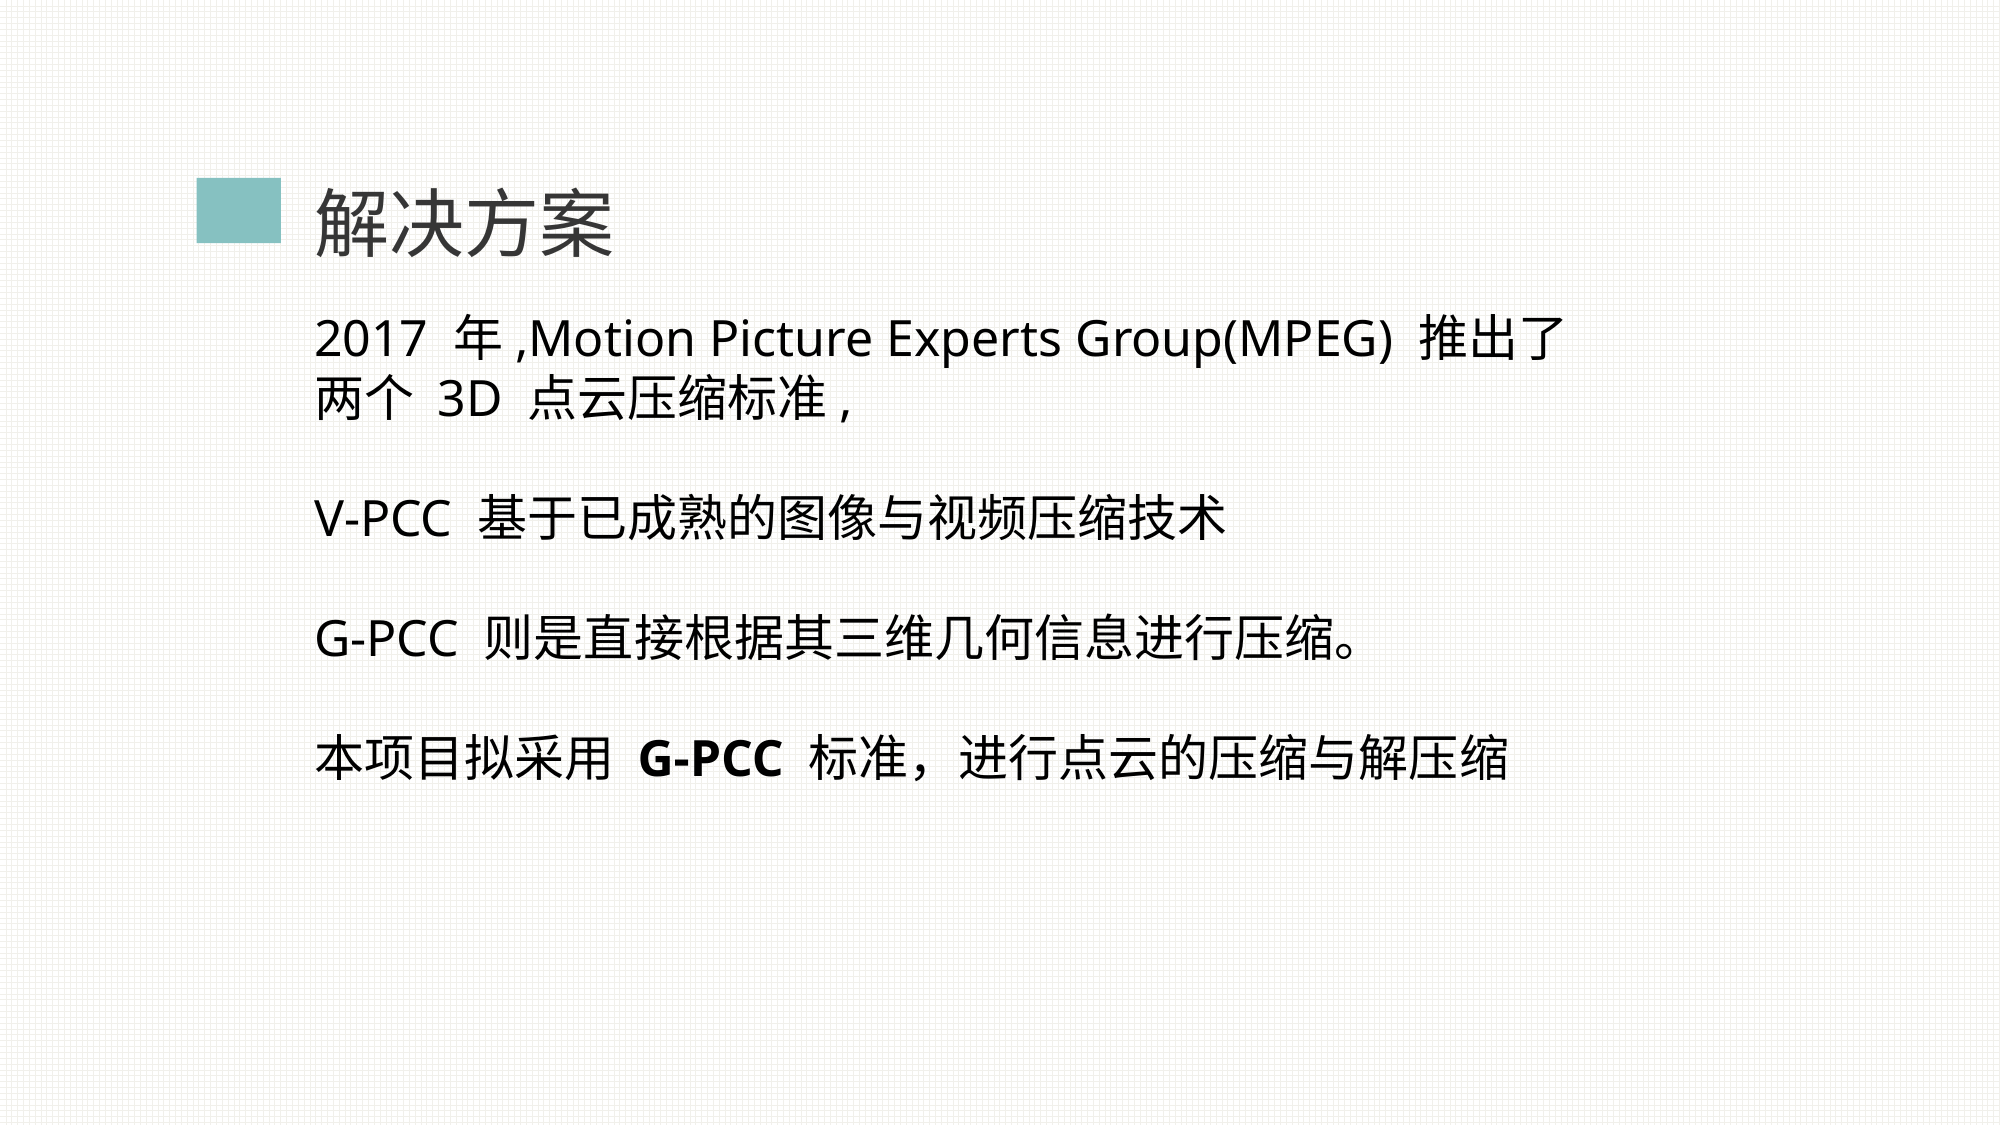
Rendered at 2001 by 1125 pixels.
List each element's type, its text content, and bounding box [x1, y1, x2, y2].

text_box 解决方案 [299, 124, 1476, 274]
text_box 2017 年,Motion Picture Experts Group(MPEG) 推出了两个 3D 点云压缩标准, V-PCC 基于已成熟的图像与视频压缩技术 G-PCC 则是直接根据其三维几何信息进行压缩。 本项目拟采用 G-PCC 标准，进行点云的压缩与解压缩 [299, 299, 1604, 794]
text_box [196, 177, 282, 244]
